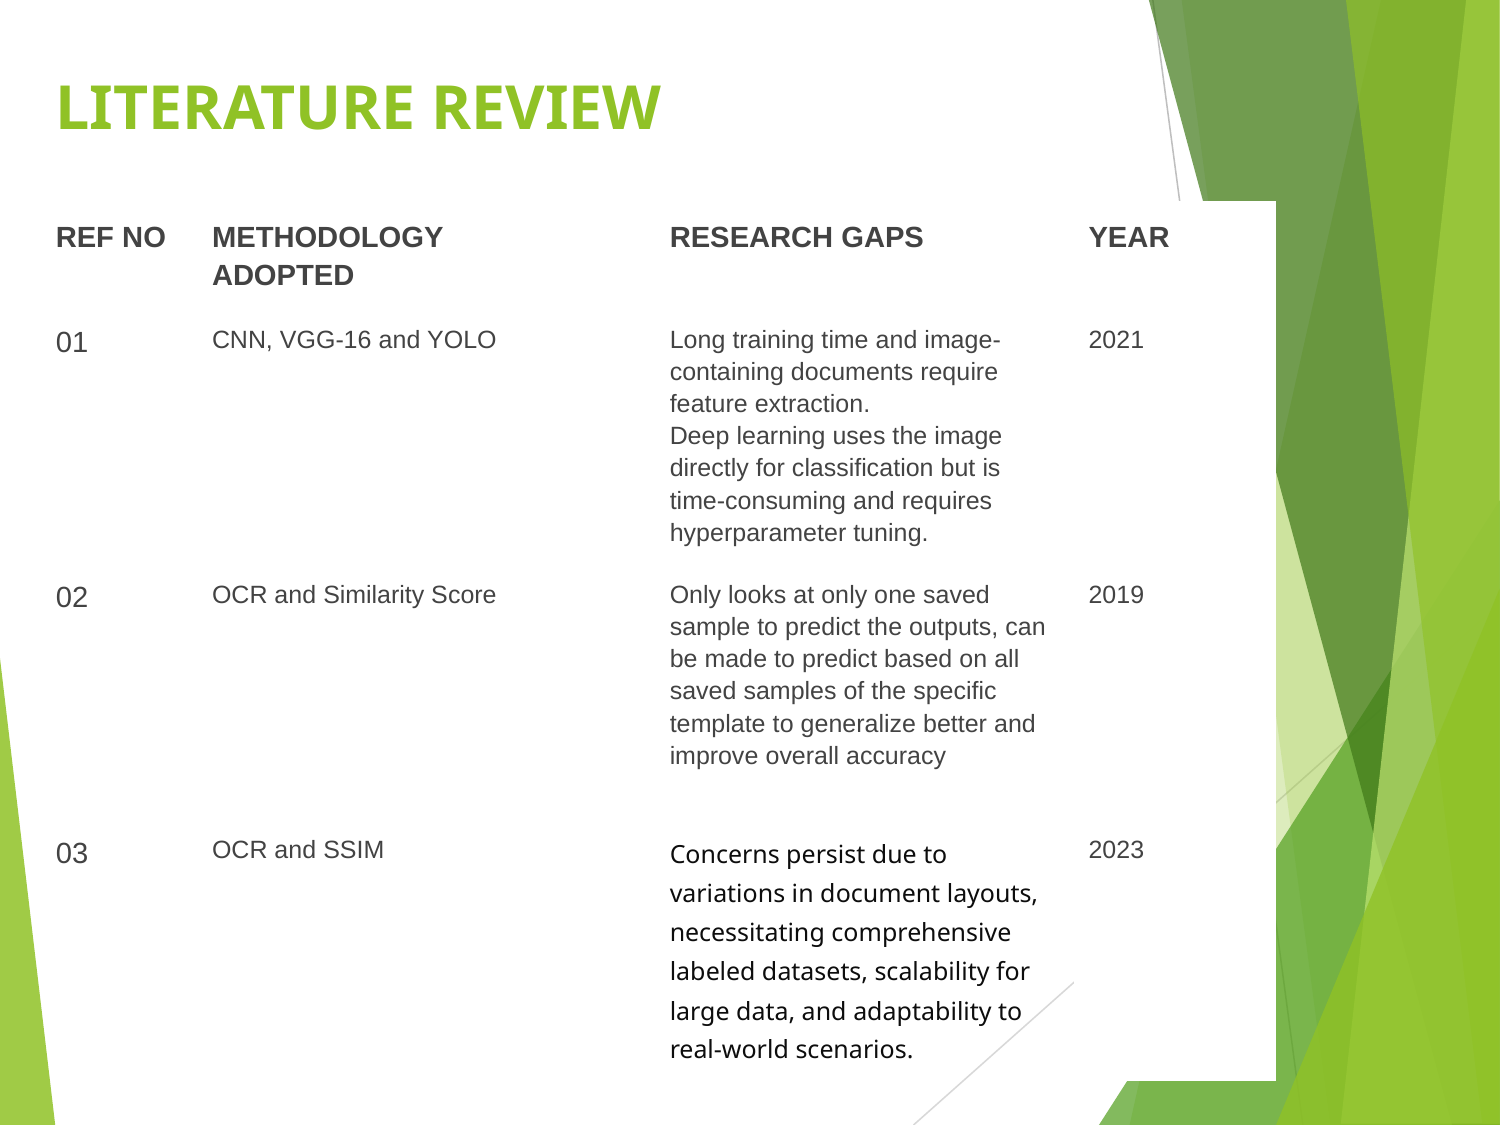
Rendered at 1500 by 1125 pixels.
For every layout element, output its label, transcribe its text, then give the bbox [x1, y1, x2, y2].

table_cell Concerns persist due to variations in document layouts, necessitating comprehensive labeled datasets, scalability for large data, and adaptability to real-world scenarios. [655, 817, 1074, 1081]
table_cell Long training time and image-containing documents require feature extraction. Deep learning uses the image directly for classification but is time-consuming and requires hyperparameter tuning. [655, 306, 1074, 562]
table_header RESEARCH GAPS [655, 201, 1074, 306]
table_cell 03 [41, 817, 197, 1081]
table_cell CNN, VGG-16 and YOLO [197, 306, 655, 562]
table_cell OCR and SSIM [197, 817, 655, 1081]
table_header REF NO [41, 201, 197, 306]
text_box LITERATURE REVIEW [40, 60, 803, 127]
table_cell 01 [41, 306, 197, 562]
table_cell 2019 [1074, 562, 1276, 817]
table_header METHODOLOGY ADOPTED [197, 201, 655, 306]
table_cell 2021 [1074, 306, 1276, 562]
table_cell 2023 [1074, 817, 1276, 1081]
table_cell Only looks at only one saved sample to predict the outputs, can be made to predict based on all saved samples of the speciﬁc template to generalize better and improve overall accuracy [655, 562, 1074, 817]
table_cell 02 [41, 562, 197, 817]
table_cell OCR and Similarity Score [197, 562, 655, 817]
table_header YEAR [1074, 201, 1276, 306]
